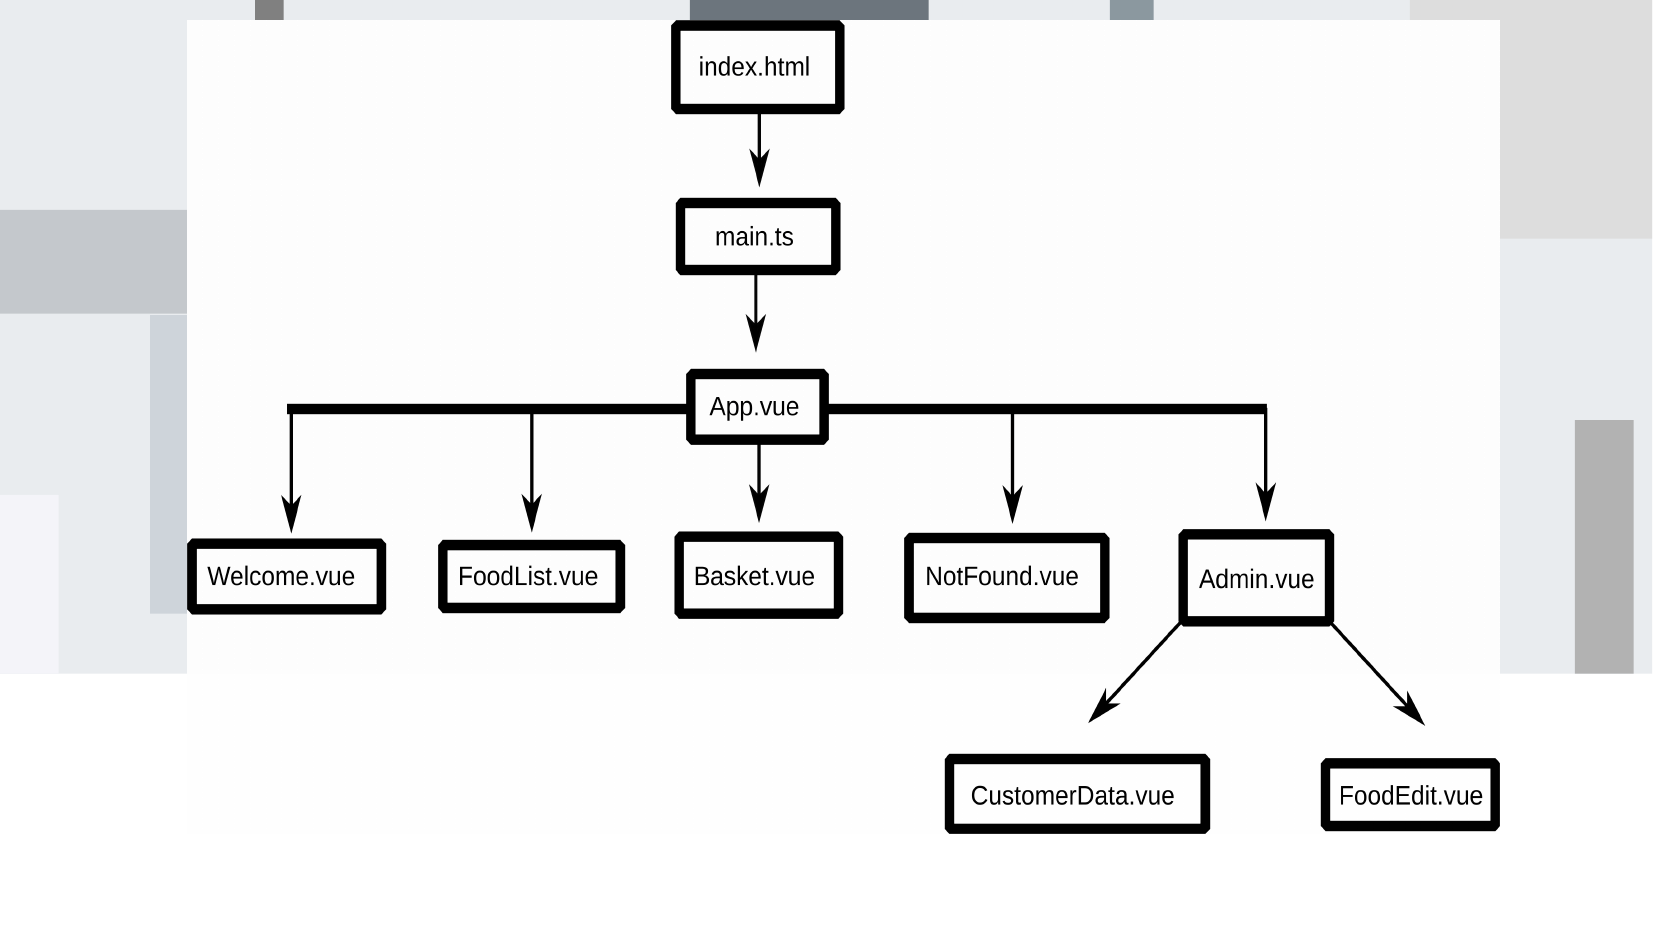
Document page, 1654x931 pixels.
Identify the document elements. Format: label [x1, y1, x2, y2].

picture [187, 20, 1500, 834]
